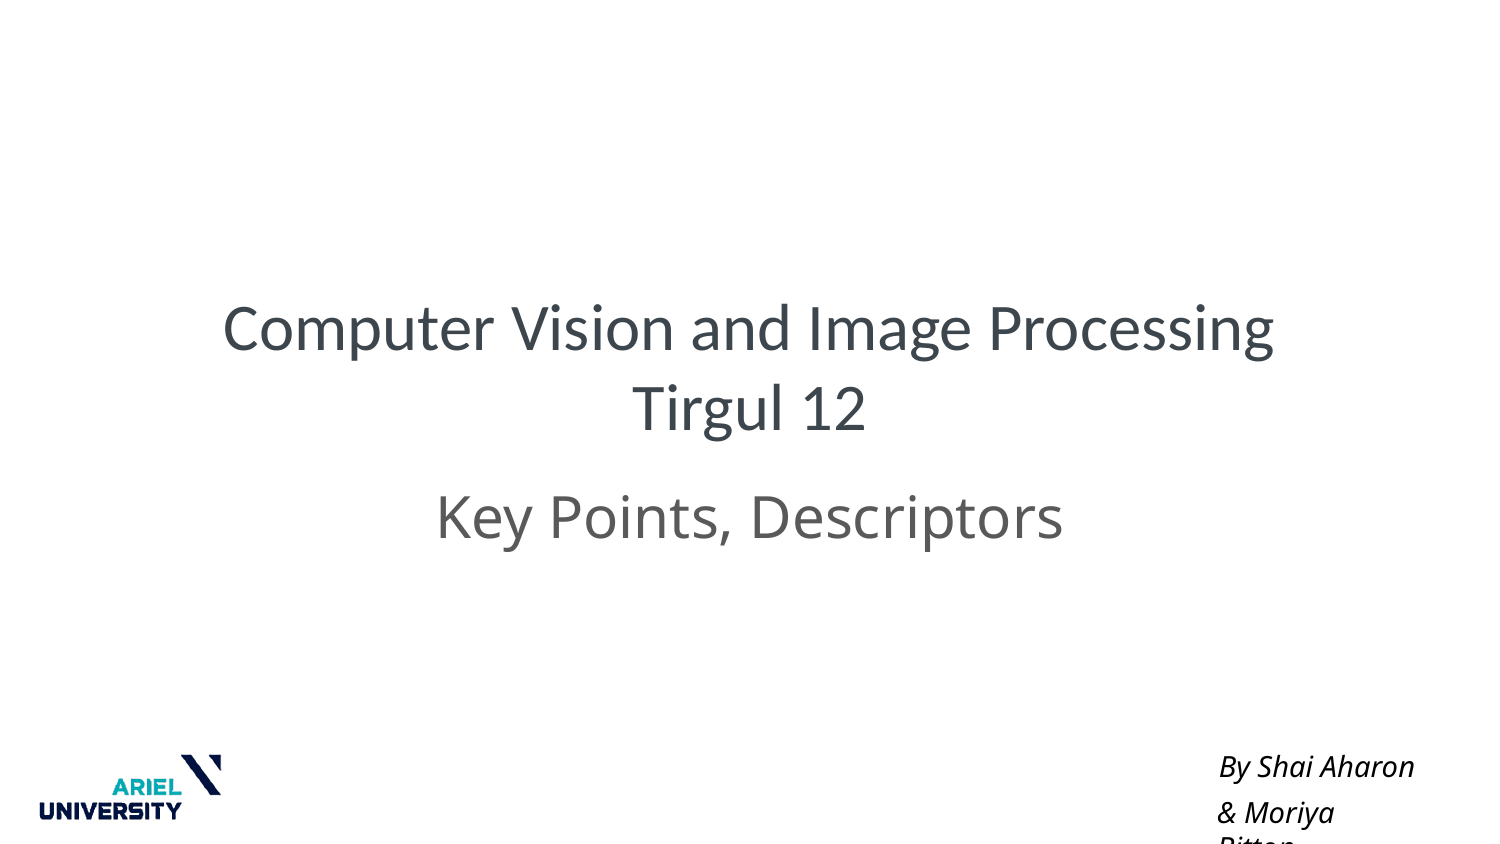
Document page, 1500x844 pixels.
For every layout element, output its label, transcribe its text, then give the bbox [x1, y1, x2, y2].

text_box & Moriya Bitton [1202, 779, 1431, 844]
title Computer Vision and Image Processing Tirgul 12 [51, 122, 1449, 459]
subtitle Key Points, Descriptors [51, 464, 1449, 673]
picture [14, 743, 246, 830]
